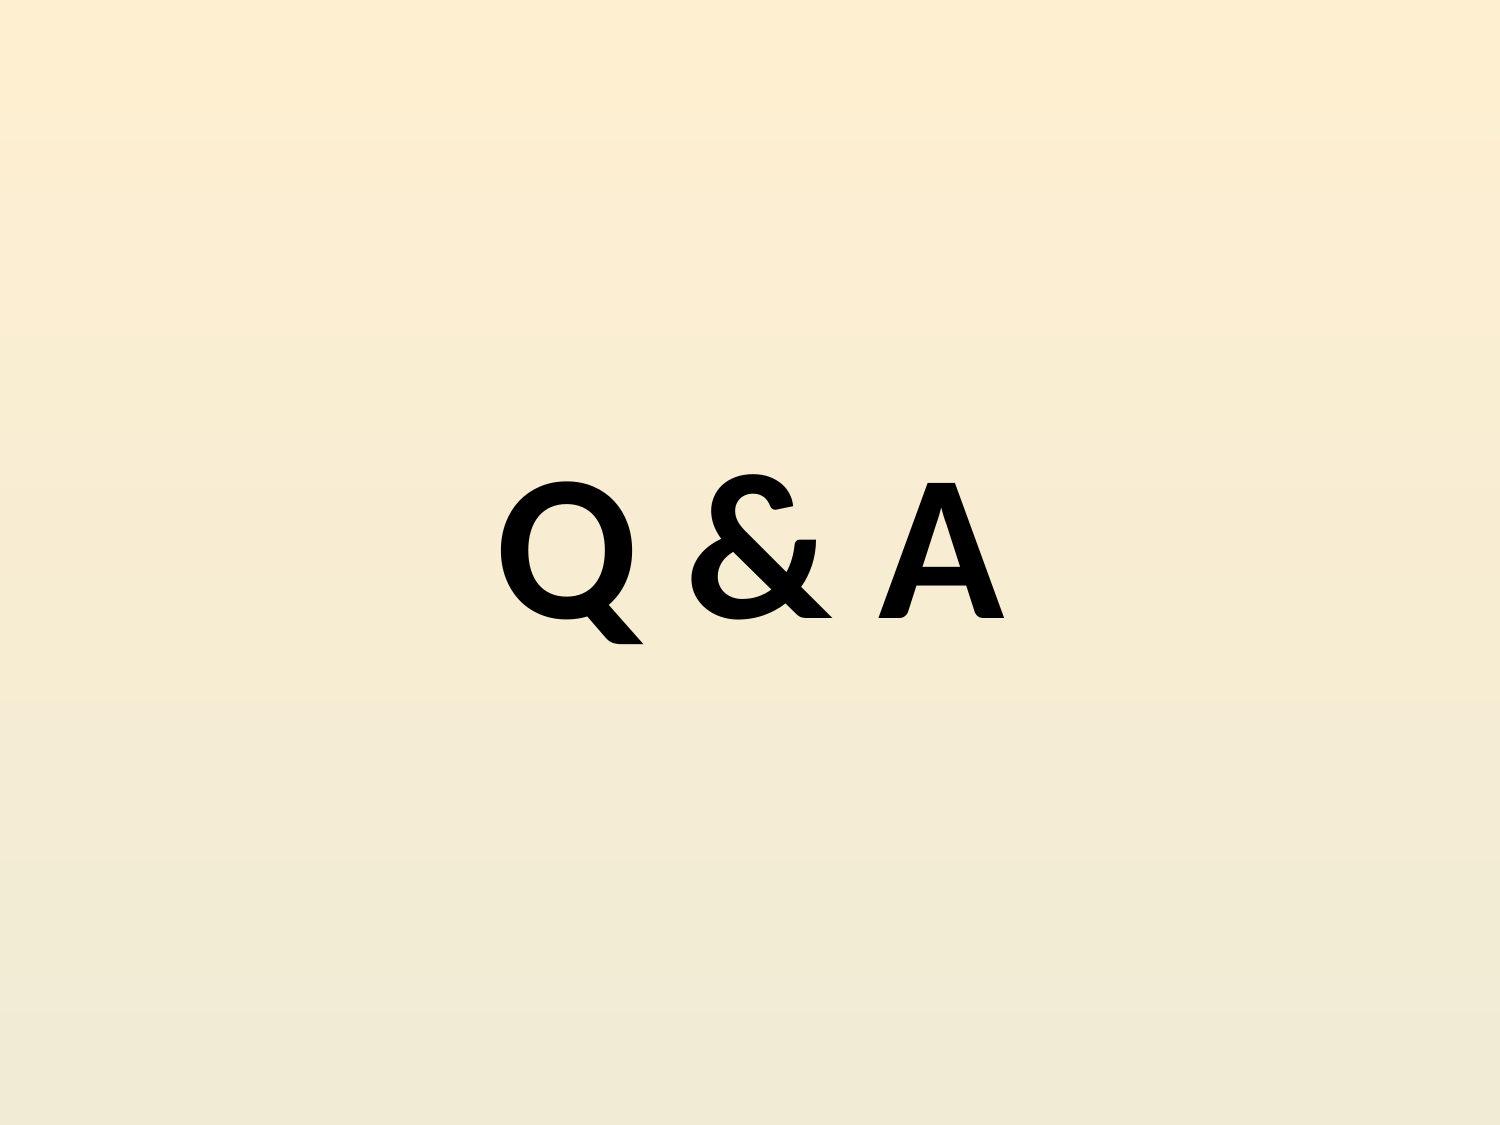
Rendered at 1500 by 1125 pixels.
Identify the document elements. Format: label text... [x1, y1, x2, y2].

title Q & A [75, 45, 1425, 1025]
